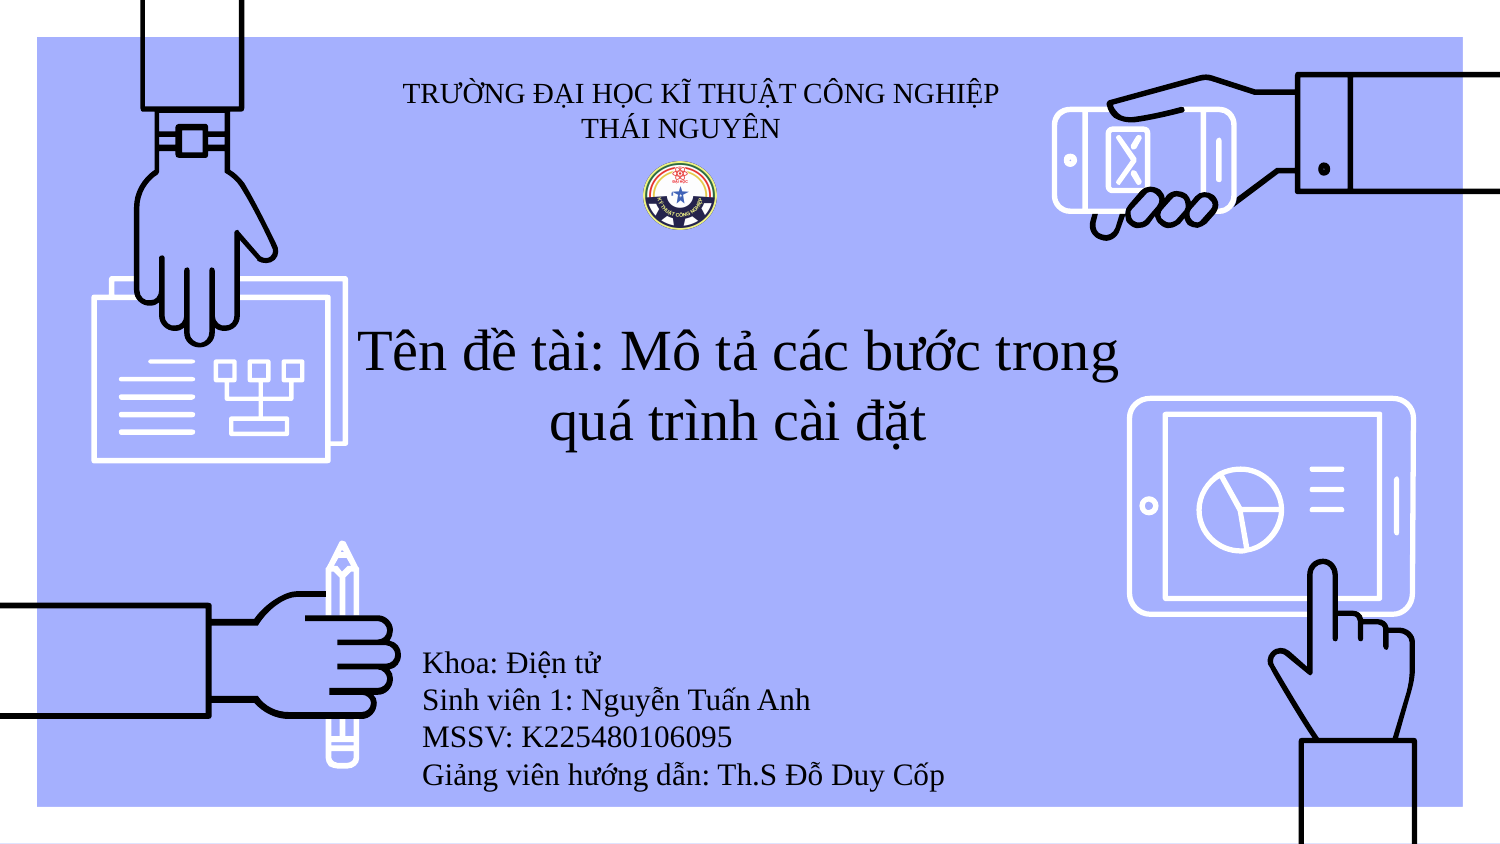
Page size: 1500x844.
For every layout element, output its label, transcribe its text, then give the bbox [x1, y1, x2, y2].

text_box TRƯỜNG ĐẠI HỌC KĨ THUẬT CÔNG NGHIỆP THÁI NGUYÊN [348, 67, 1021, 152]
title Tên đề tài: Mô tả các bước trong quá trình cài đặt [336, 229, 1141, 535]
picture [643, 161, 718, 230]
text_box Khoa: Điện tử Sinh viên 1: Nguyễn Tuấn Anh MSSV: K225480106095 Giảng viên hướng dẫn: Th.S Đỗ Duy Cốp [407, 634, 1213, 743]
